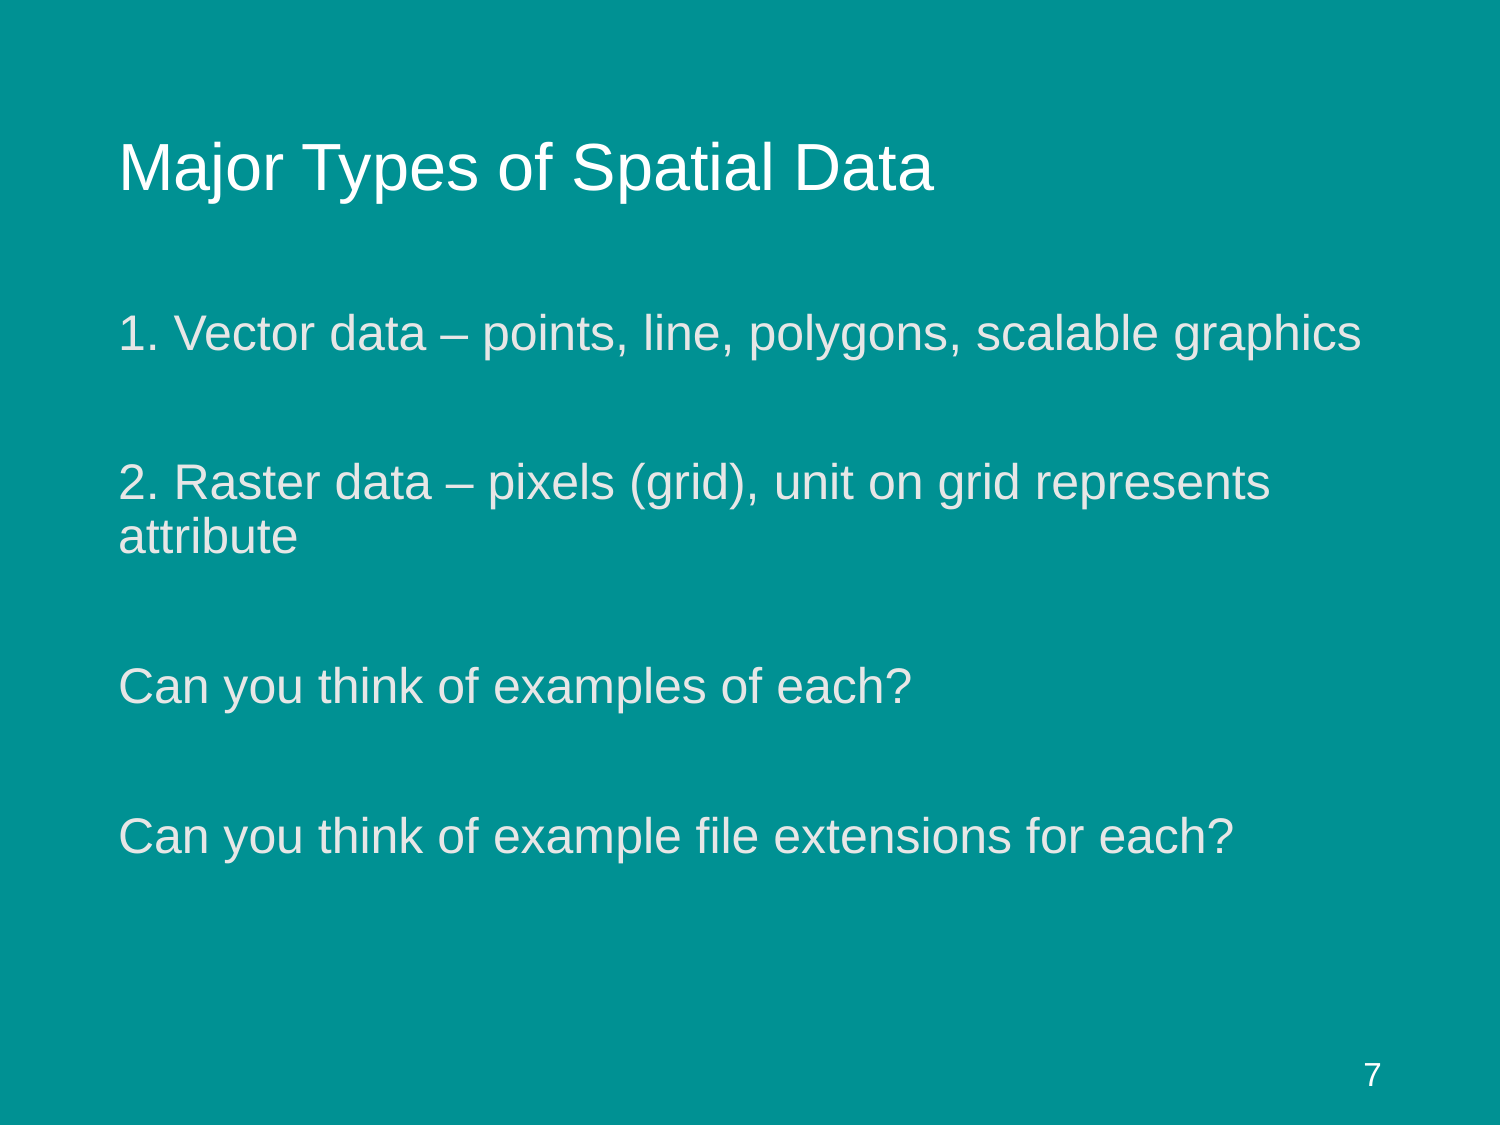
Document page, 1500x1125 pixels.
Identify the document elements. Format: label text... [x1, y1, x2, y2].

list 1. Vector data – points, line, polygons, scalable graphics 2. Raster data – pixels (grid), unit on grid represents attribute Can you think of examples of each? Can you think of example file extensions for each? [103, 299, 1397, 1014]
slide_number 7 [1059, 1042, 1397, 1103]
title Major Types of Spatial Data [103, 59, 1397, 278]
